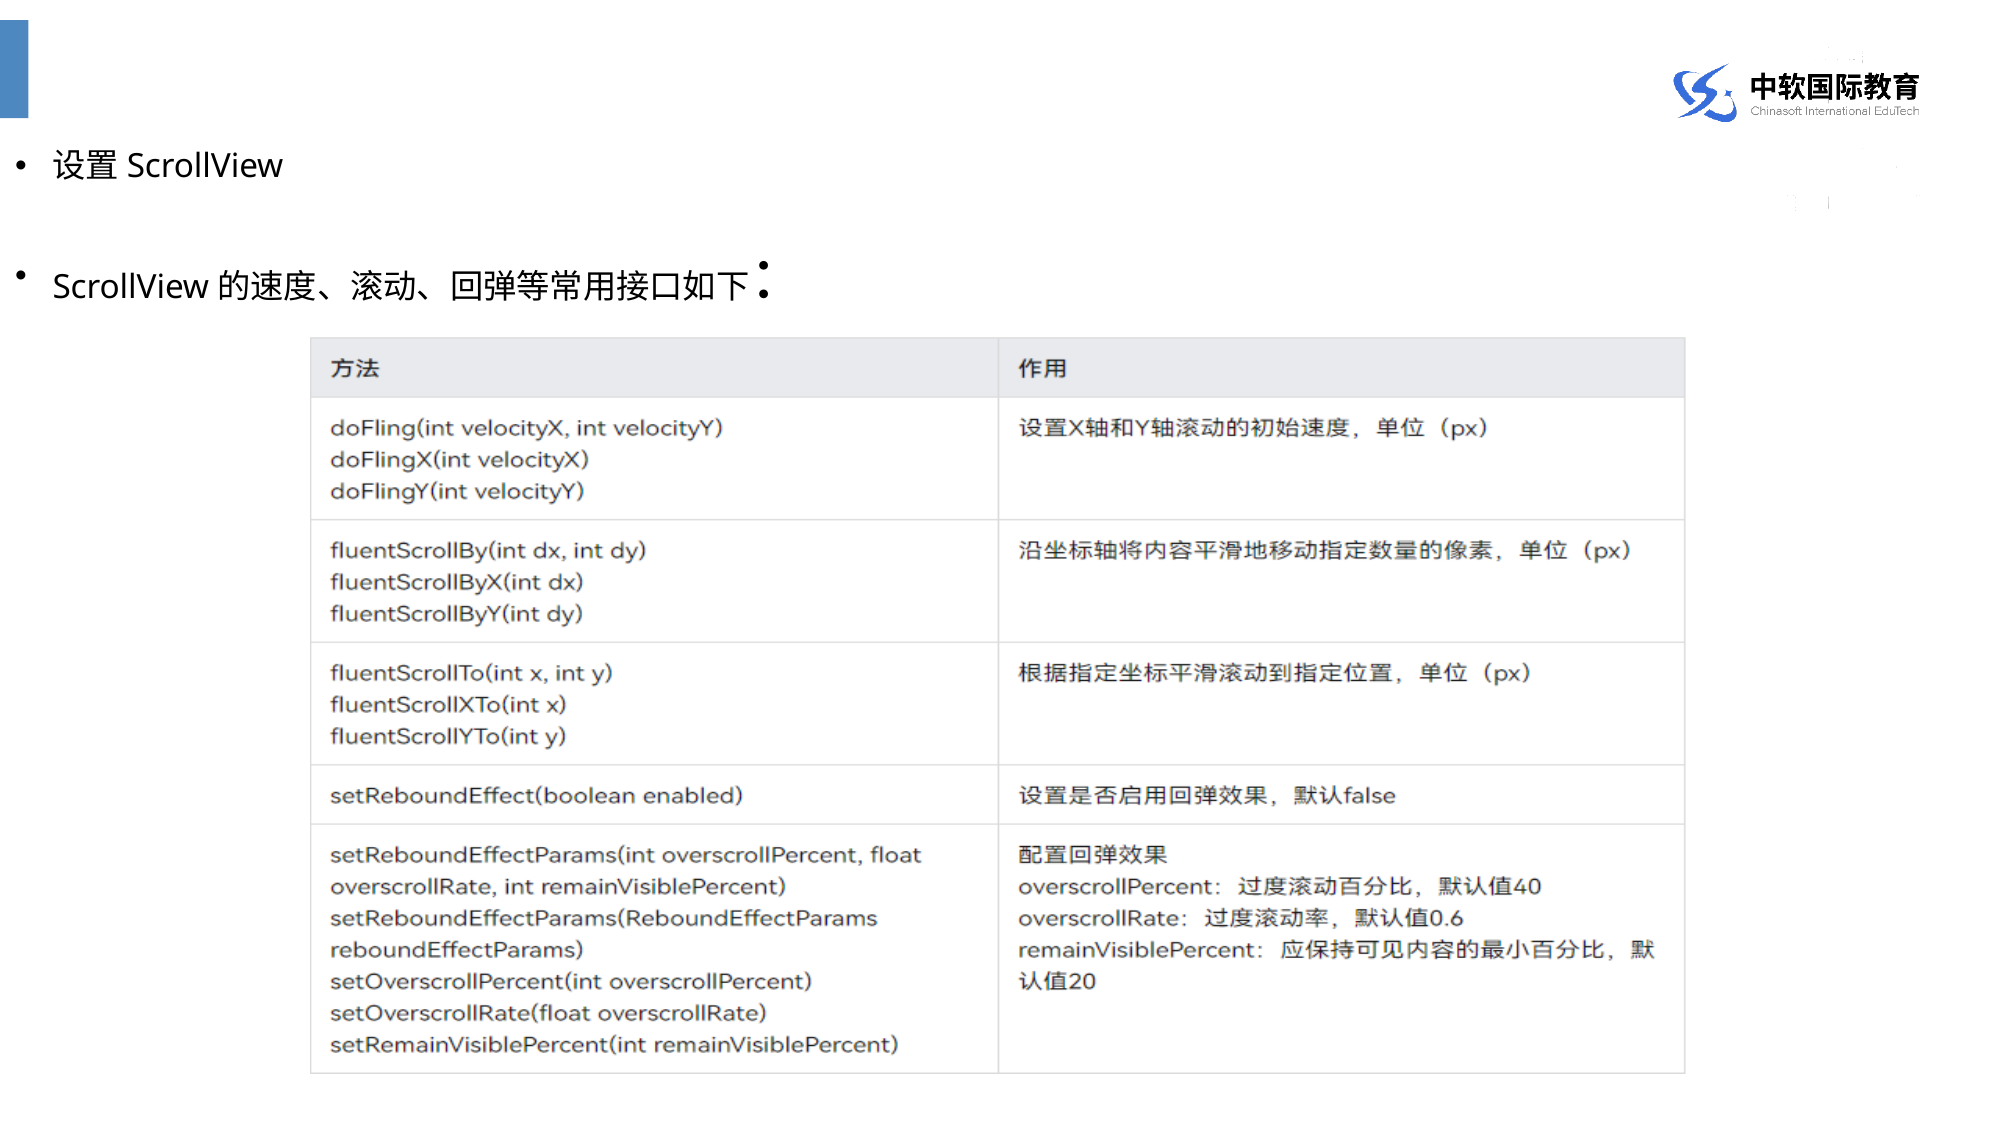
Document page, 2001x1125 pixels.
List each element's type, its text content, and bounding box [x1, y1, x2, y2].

picture [310, 336, 1689, 1074]
picture [1611, 26, 1981, 117]
list 设置ScrollView ScrollView的速度、滚动、回弹等常用接口如下： [0, 117, 2000, 900]
